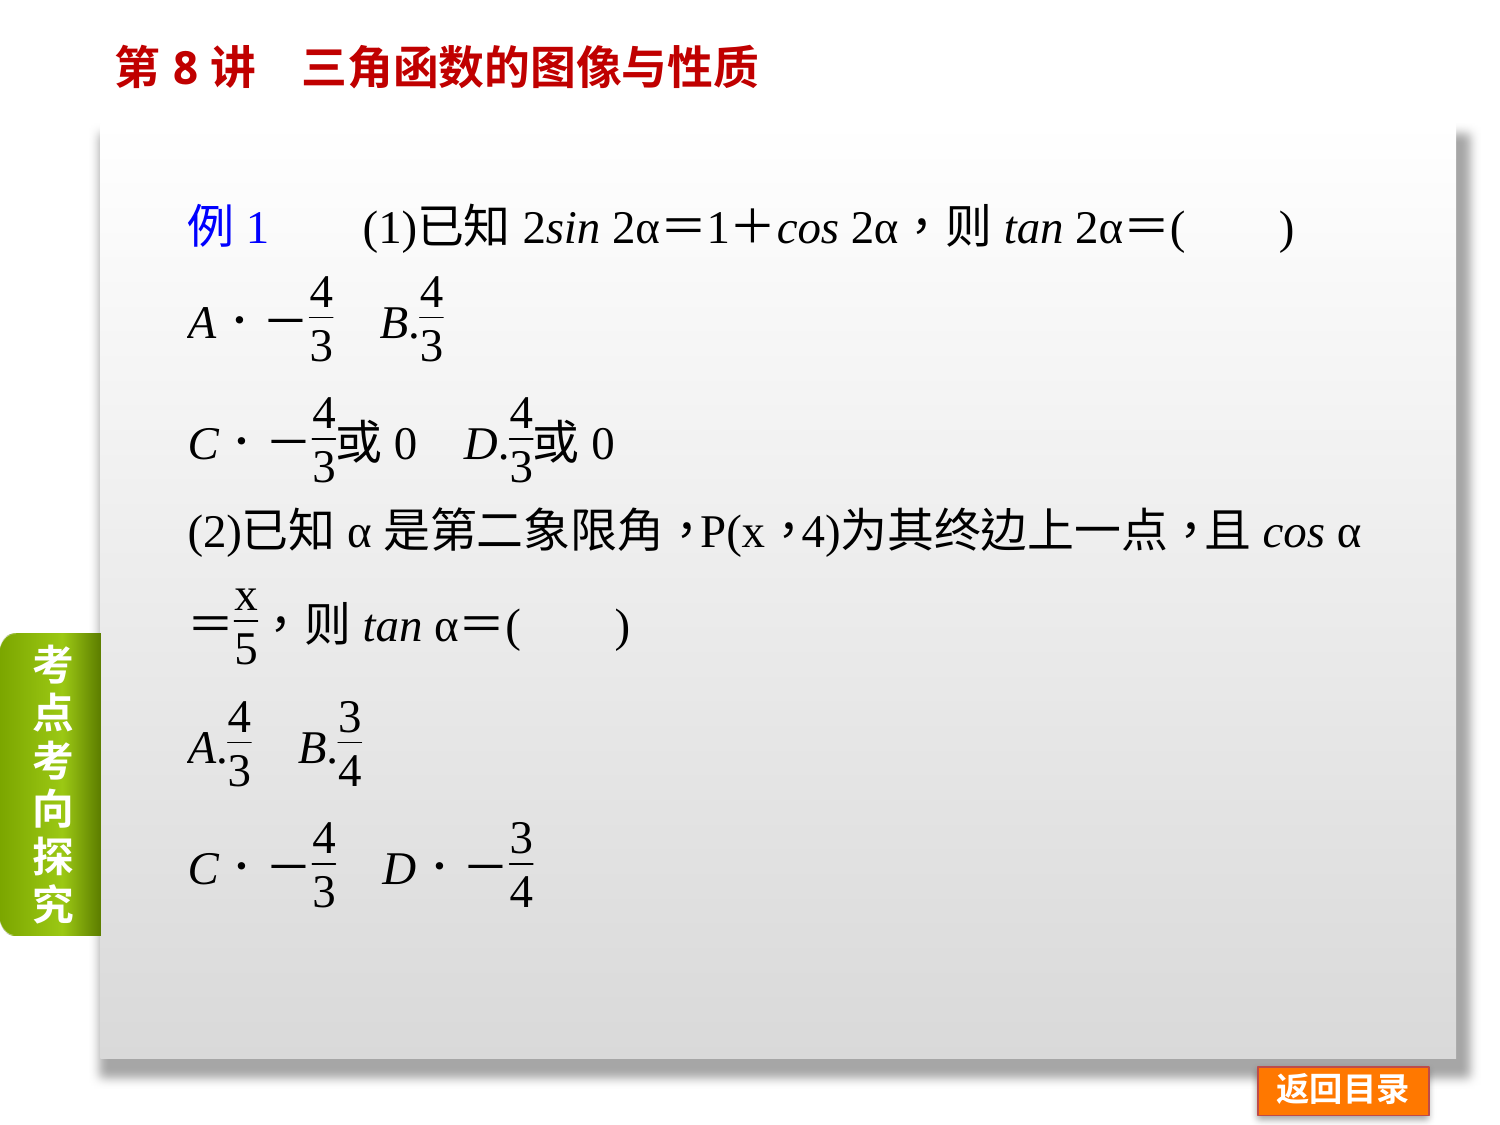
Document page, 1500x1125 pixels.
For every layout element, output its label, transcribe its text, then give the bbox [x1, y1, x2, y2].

text_box 第8讲 三角函数的图像与性质 [100, 27, 1199, 106]
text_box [187, 196, 1362, 957]
text_box 返回目录 [1257, 1066, 1430, 1116]
picture [0, 633, 101, 936]
